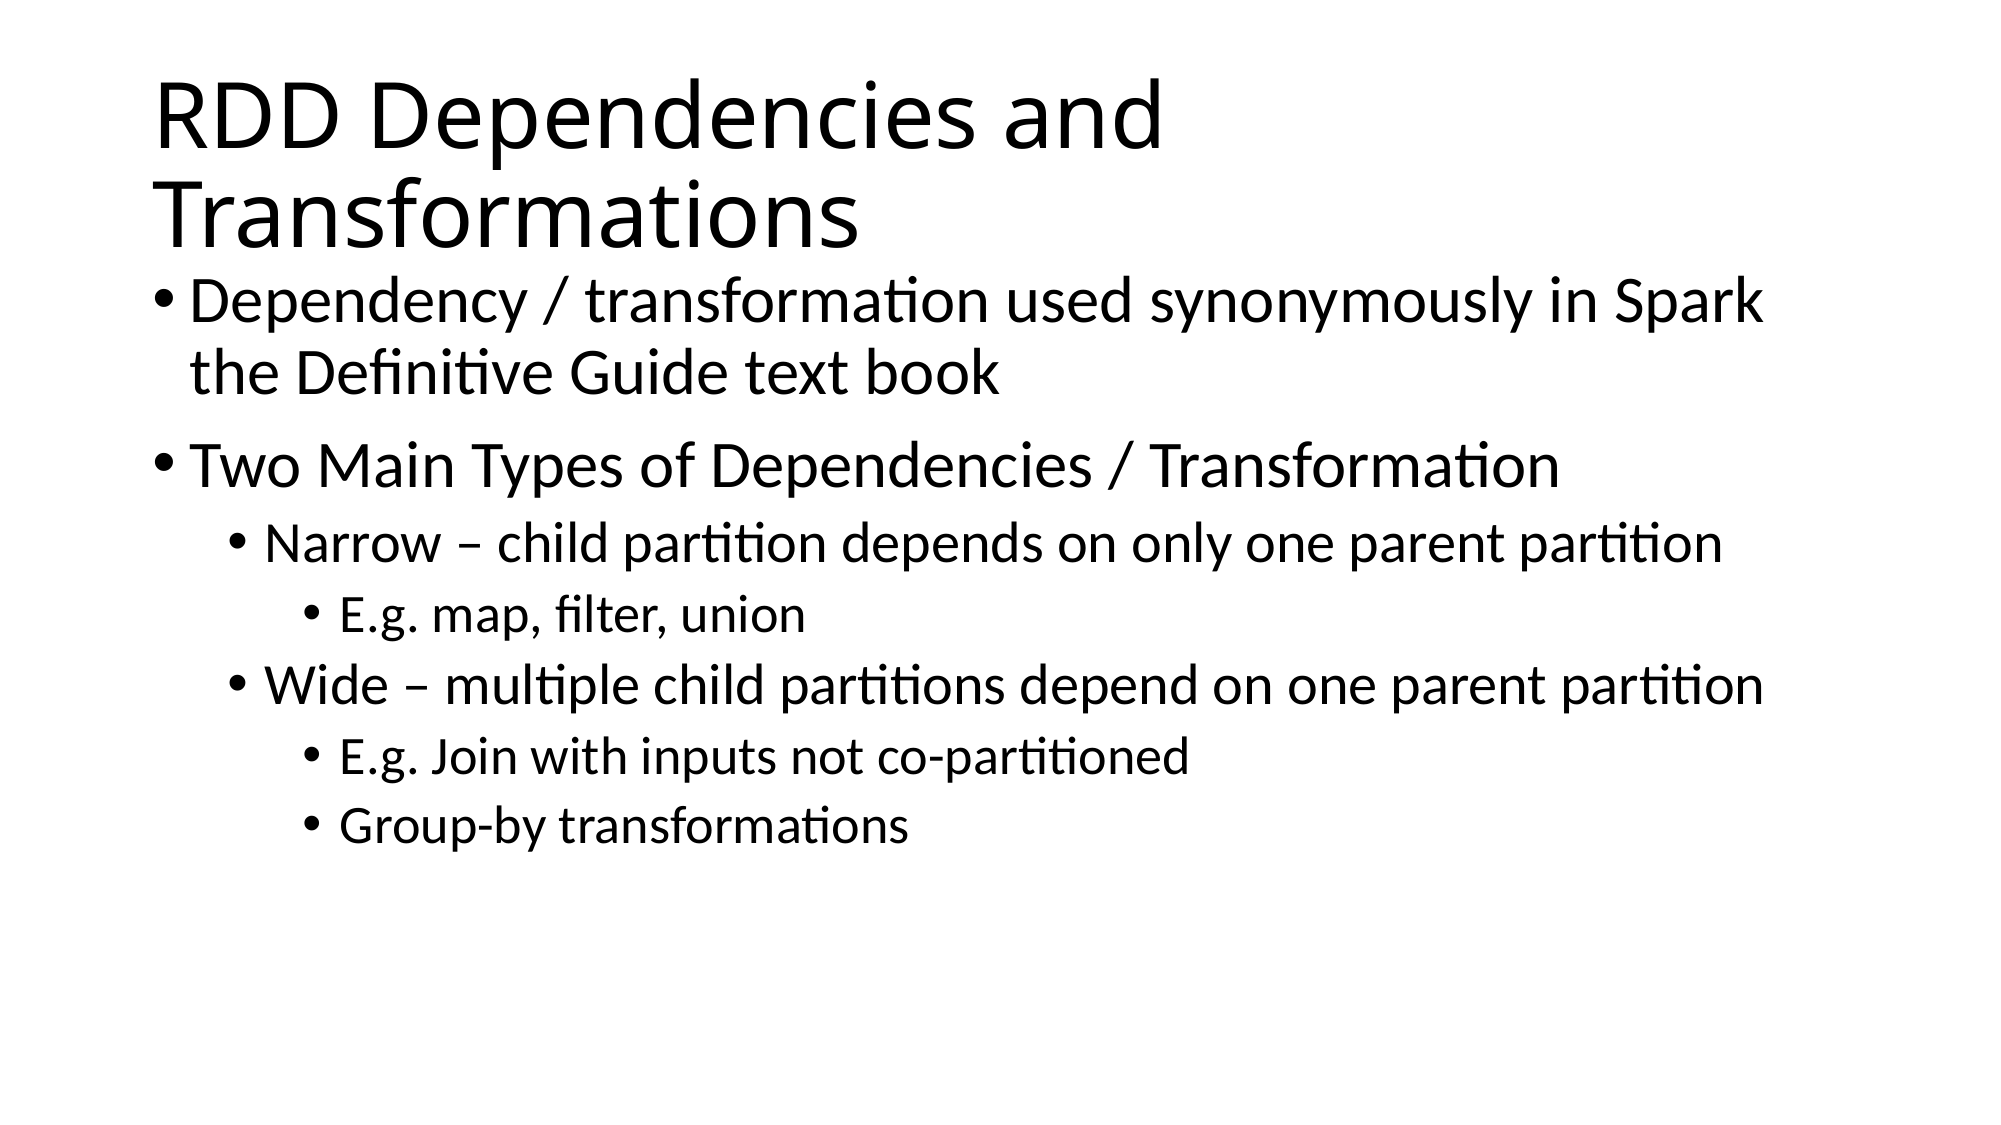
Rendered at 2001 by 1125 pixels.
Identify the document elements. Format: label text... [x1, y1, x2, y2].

title RDD Dependencies and Transformations [137, 59, 1863, 257]
list Dependency / transformation used synonymously in Spark the Definitive Guide text book Two Main Types of Dependencies / Transformation Narrow – child partition depends on only one parent partition E.g. map, filter, union Wide – multiple child partitions depend on one parent partition E.g. Join with inputs not co-partitioned Group-by transformations [137, 257, 1863, 1014]
